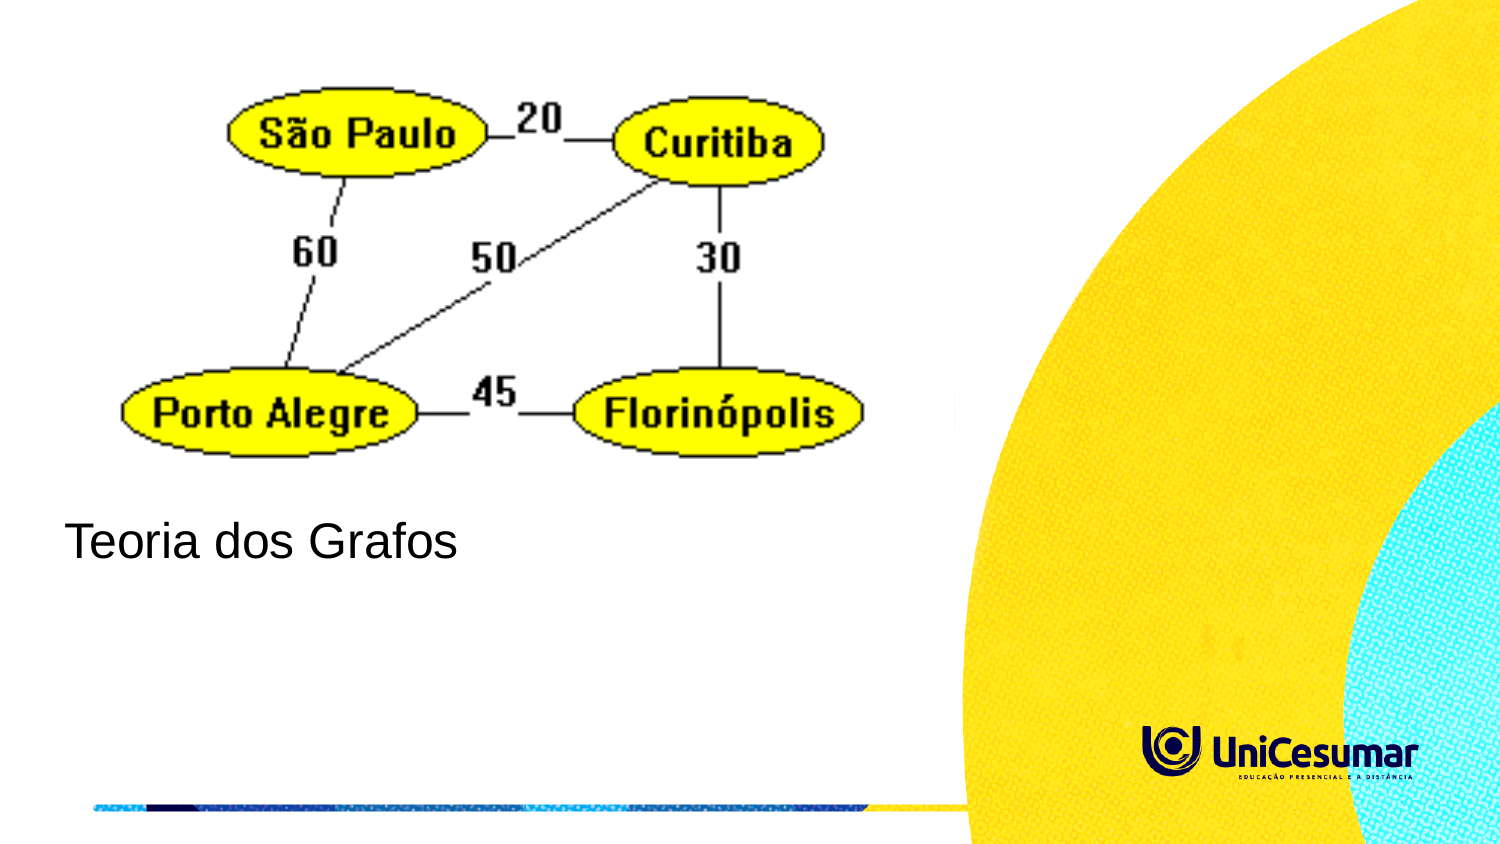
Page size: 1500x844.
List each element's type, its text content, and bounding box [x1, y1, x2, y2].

picture [0, 0, 1500, 844]
list Teoria dos Grafos [49, 510, 935, 699]
